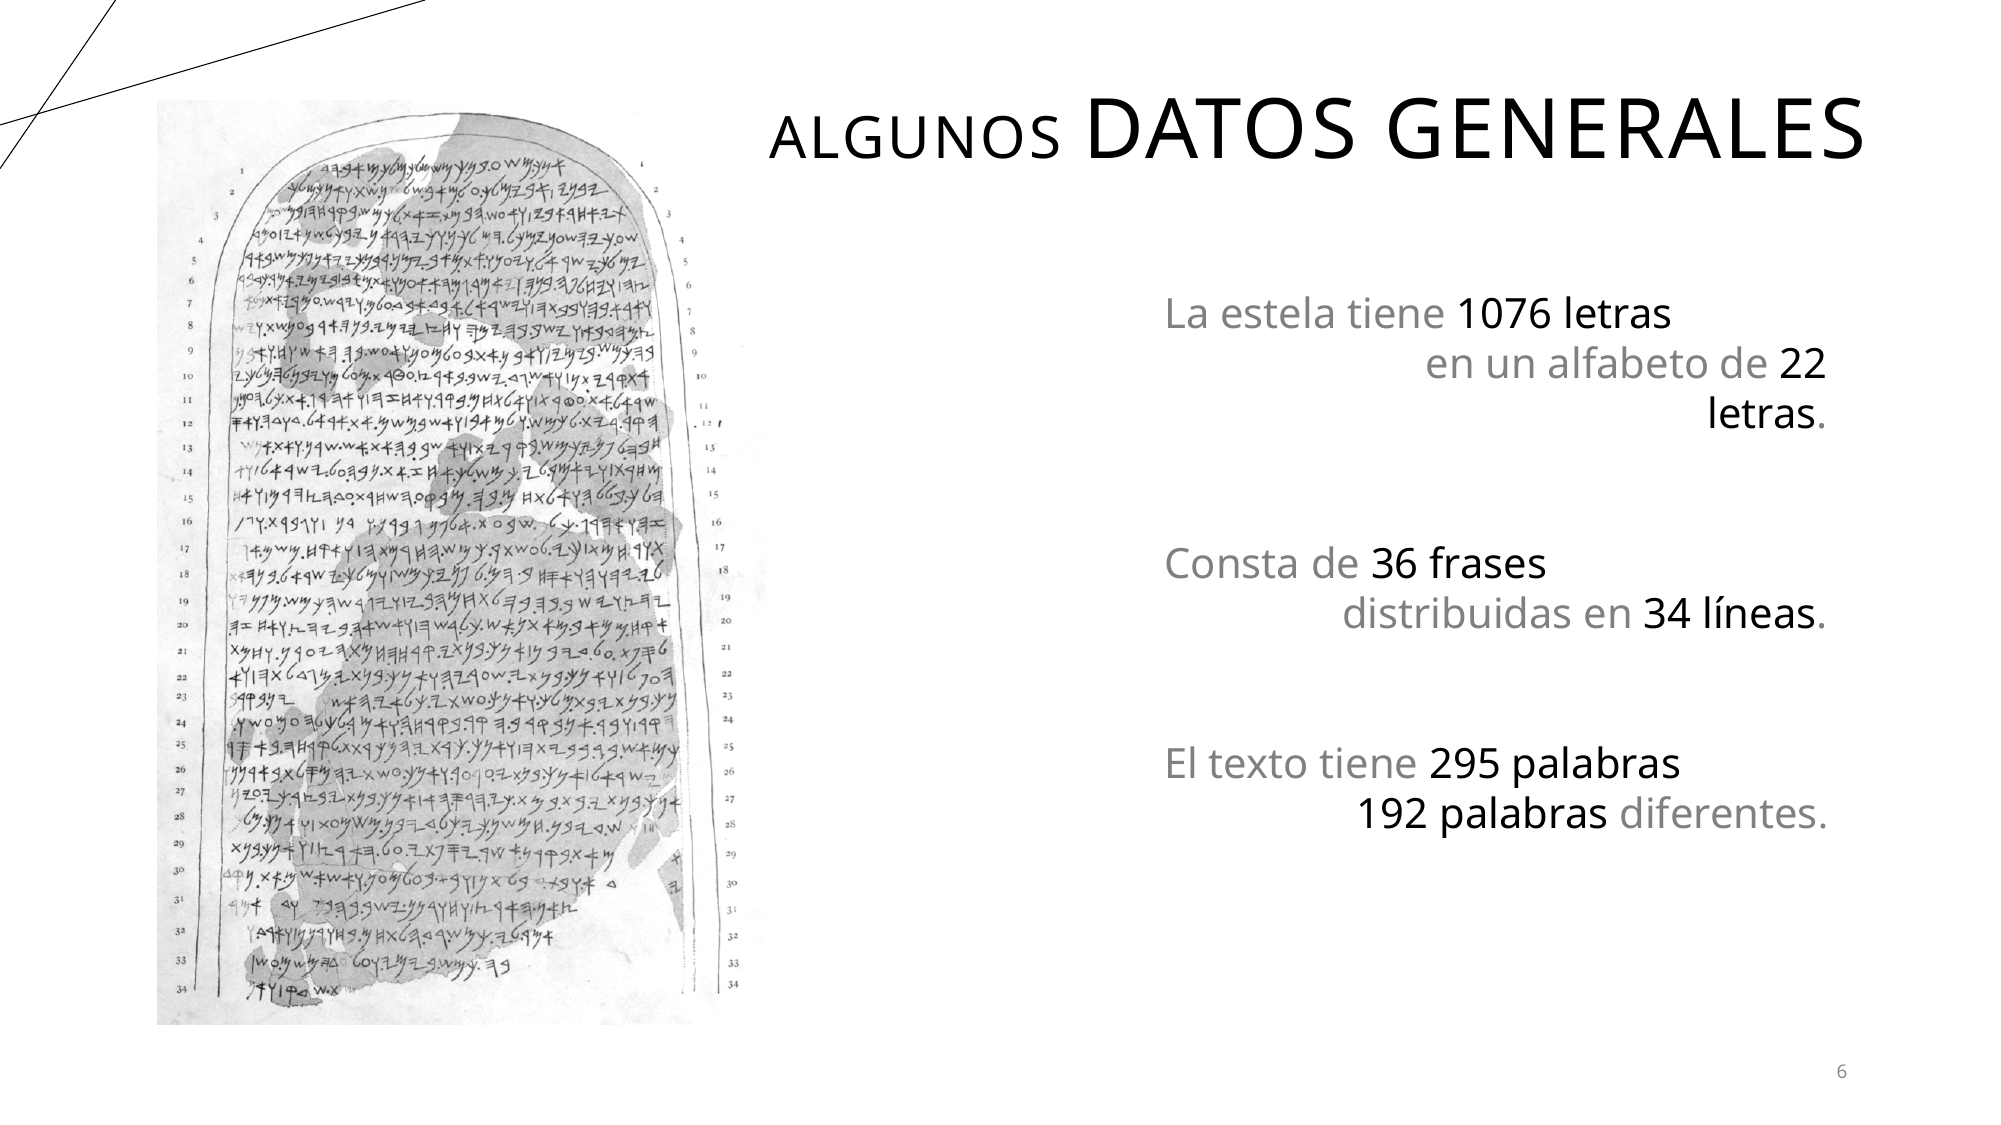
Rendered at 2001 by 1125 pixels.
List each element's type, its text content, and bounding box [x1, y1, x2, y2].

slide_number 6 [1412, 1042, 1863, 1103]
text_box La estela tiene 1076 letras en un alfabeto de 22 letras. Consta de 36 frases distribuidas en 34 líneas. El texto tiene 295 palabras 192 palabras diferentes. [1149, 279, 1843, 890]
picture [157, 100, 766, 1025]
title Algunos datos generales [455, 22, 2000, 240]
